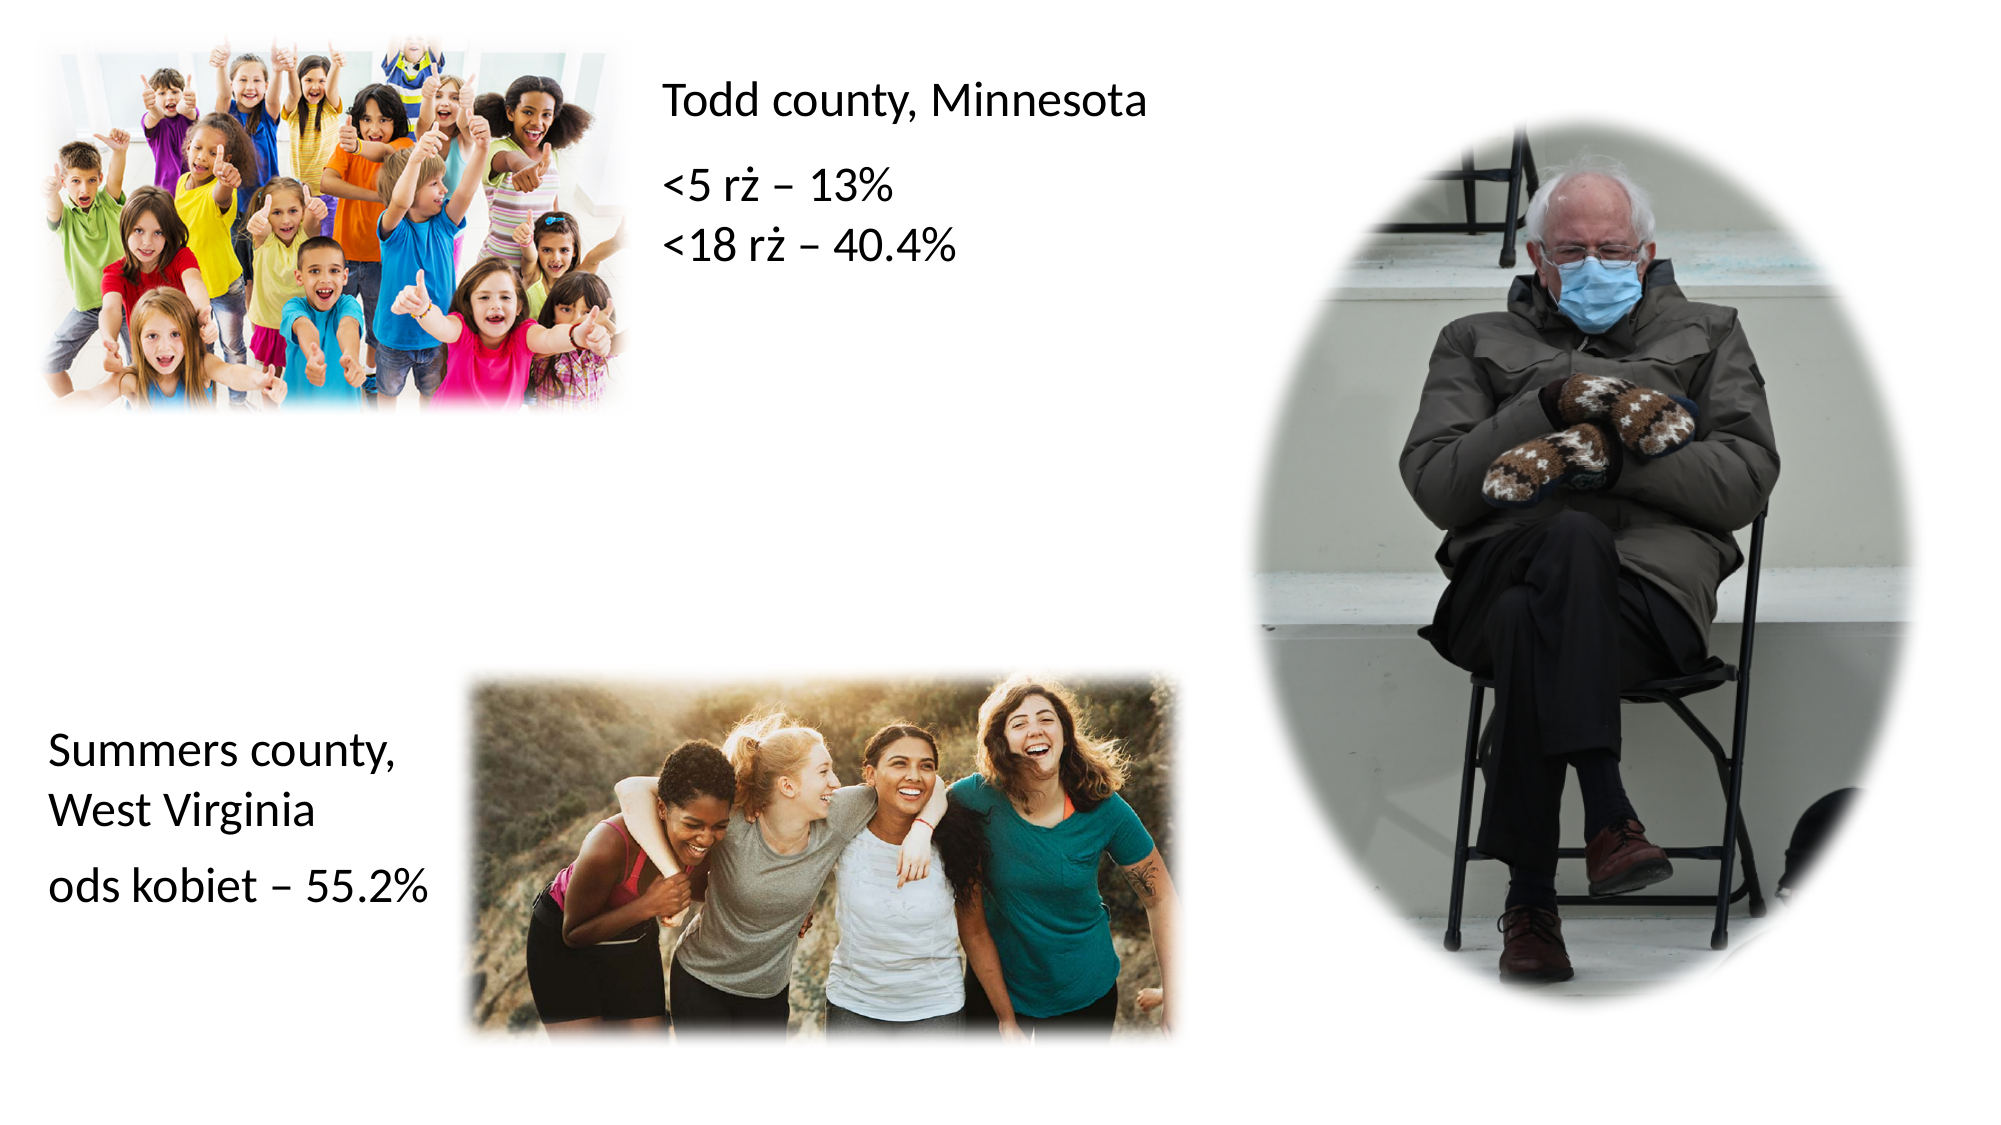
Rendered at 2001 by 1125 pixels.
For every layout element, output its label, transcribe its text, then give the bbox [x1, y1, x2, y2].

text_box ods kobiet – 55.2% [33, 845, 453, 920]
text_box Summers county, West Virginia [34, 708, 453, 844]
text_box <5 rż – 13% <18 rż – 40.4% [647, 143, 1073, 279]
picture [1238, 106, 1929, 1019]
text_box Todd county, Minnesota [647, 58, 1199, 134]
picture [33, 30, 634, 417]
picture [453, 663, 1189, 1049]
